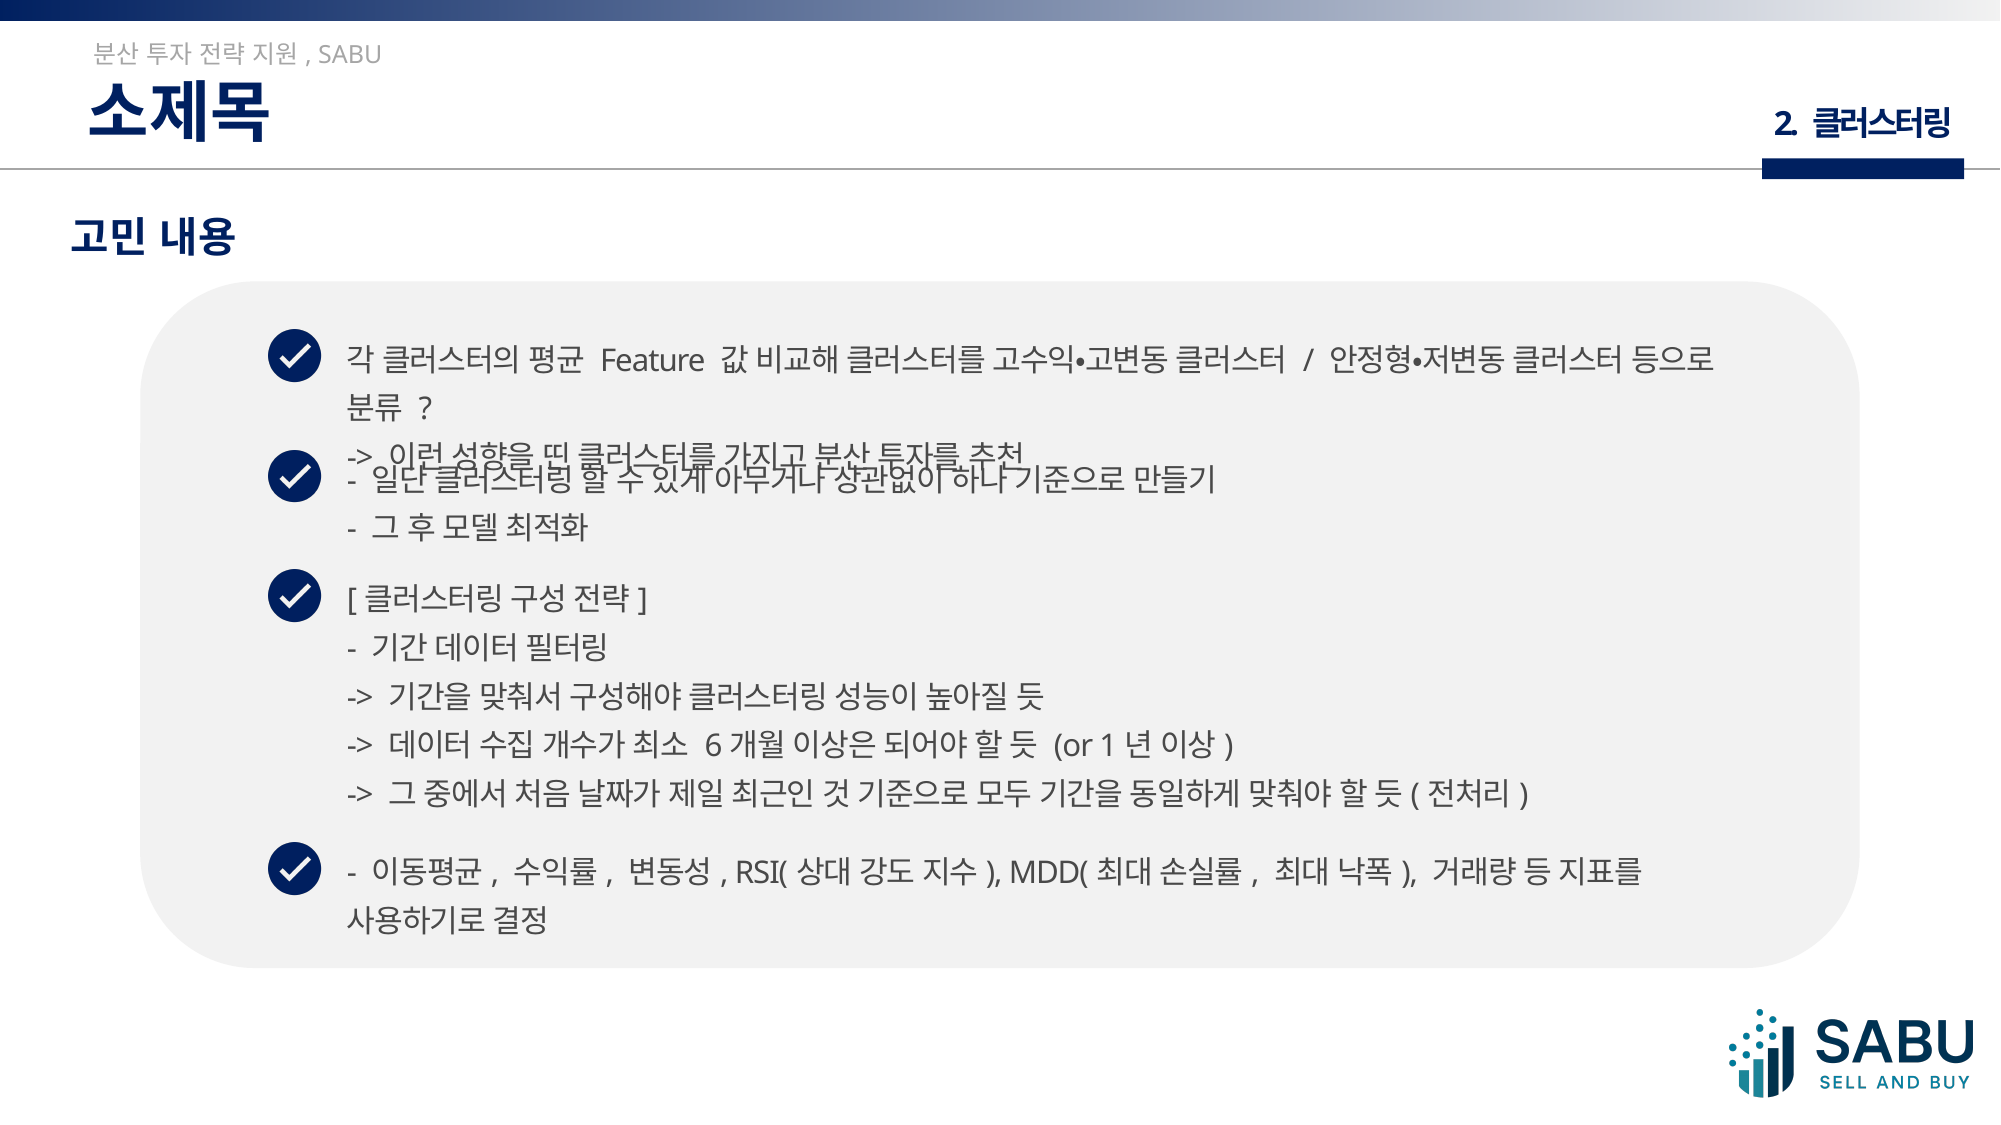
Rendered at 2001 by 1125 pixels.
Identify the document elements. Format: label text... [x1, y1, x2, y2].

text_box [1758, 101, 1968, 180]
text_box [261, 561, 1739, 811]
text_box 분산 투자 전략 지원, SABU [94, 38, 407, 69]
picture [1729, 1009, 1973, 1098]
text_box [138, 279, 1862, 970]
text_box 고민 내용 [70, 210, 792, 261]
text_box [261, 442, 1739, 544]
text_box [0, 0, 2000, 22]
text_box 소제목 [87, 70, 809, 151]
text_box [261, 834, 1739, 902]
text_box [261, 322, 1739, 424]
